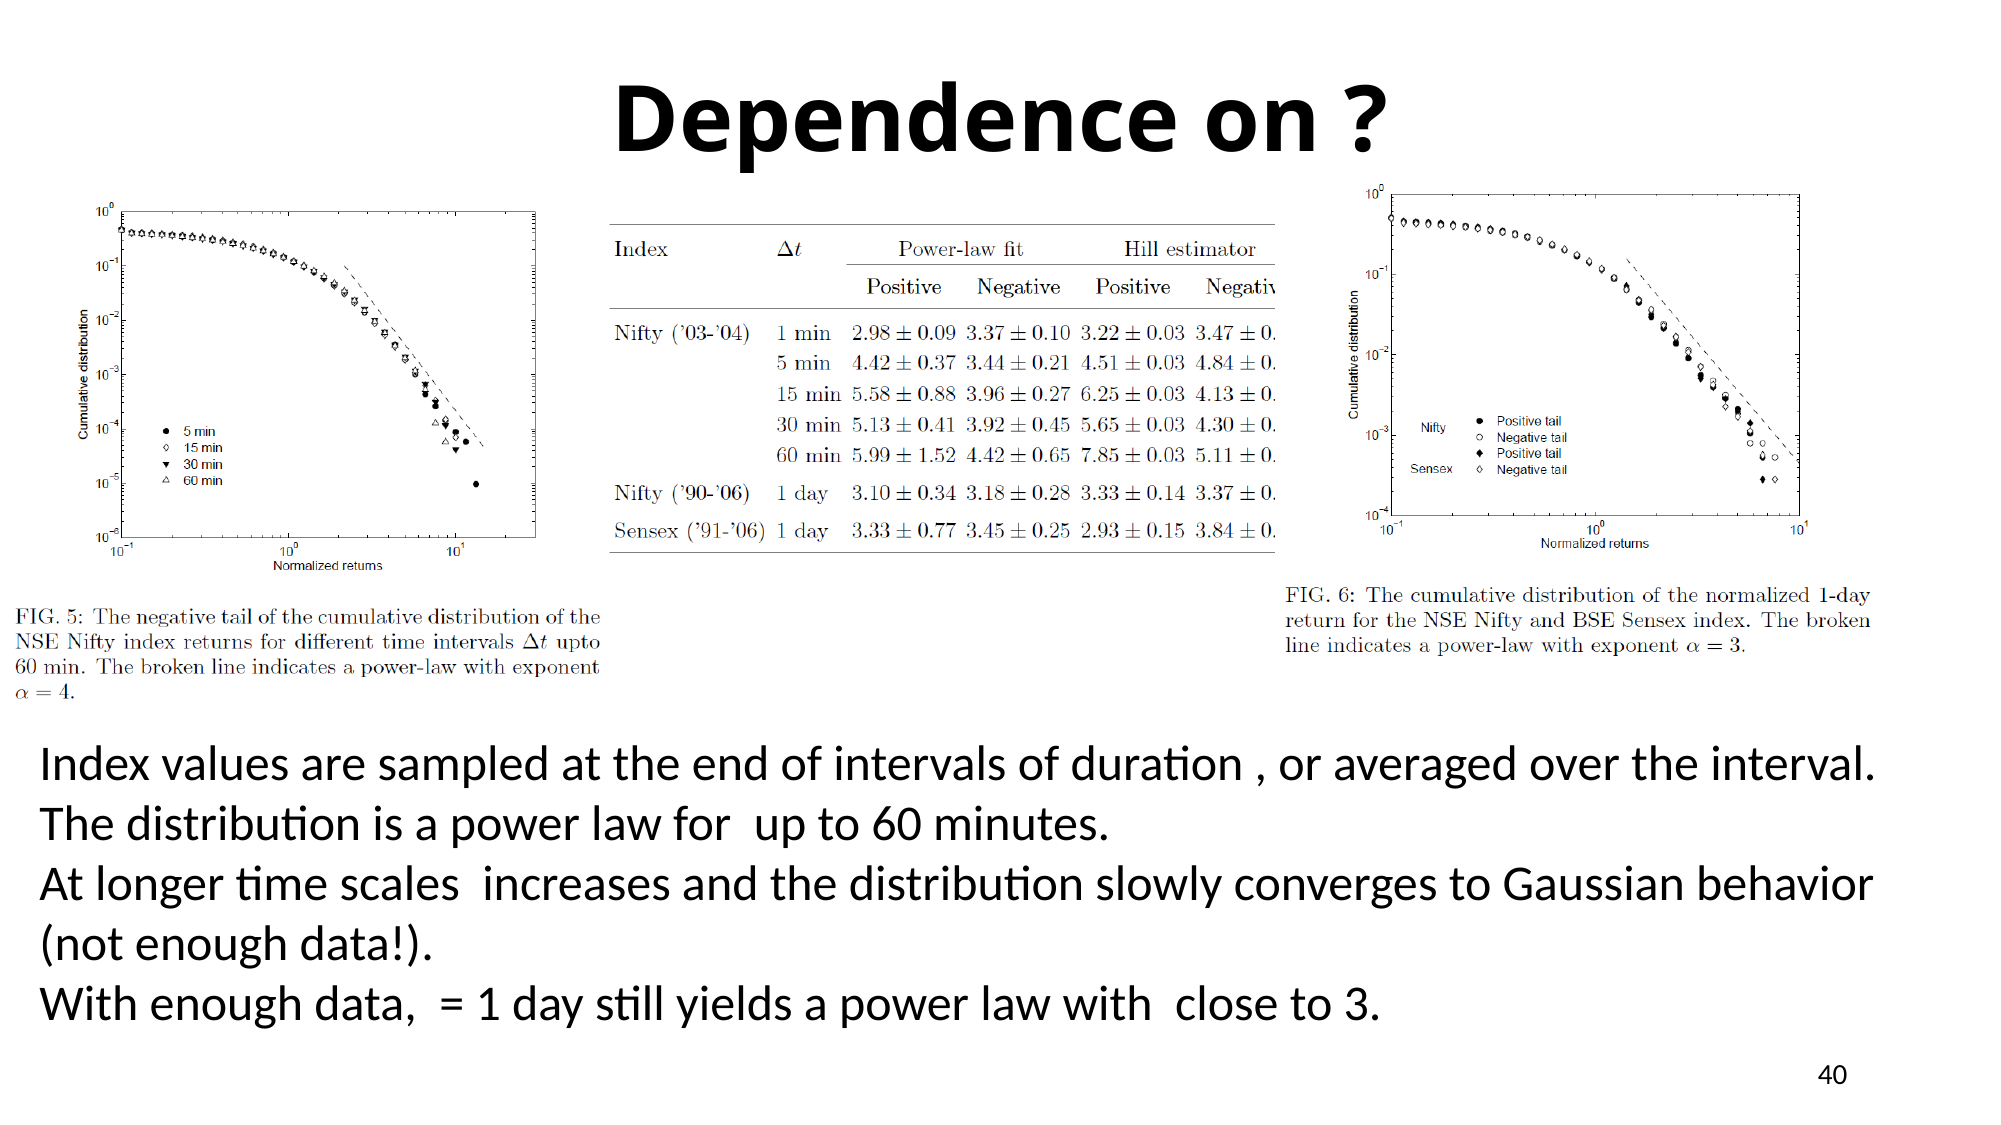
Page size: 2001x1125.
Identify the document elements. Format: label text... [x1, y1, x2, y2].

slide_number 40 [1412, 1042, 1863, 1103]
picture [606, 173, 1880, 664]
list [0, 190, 607, 709]
